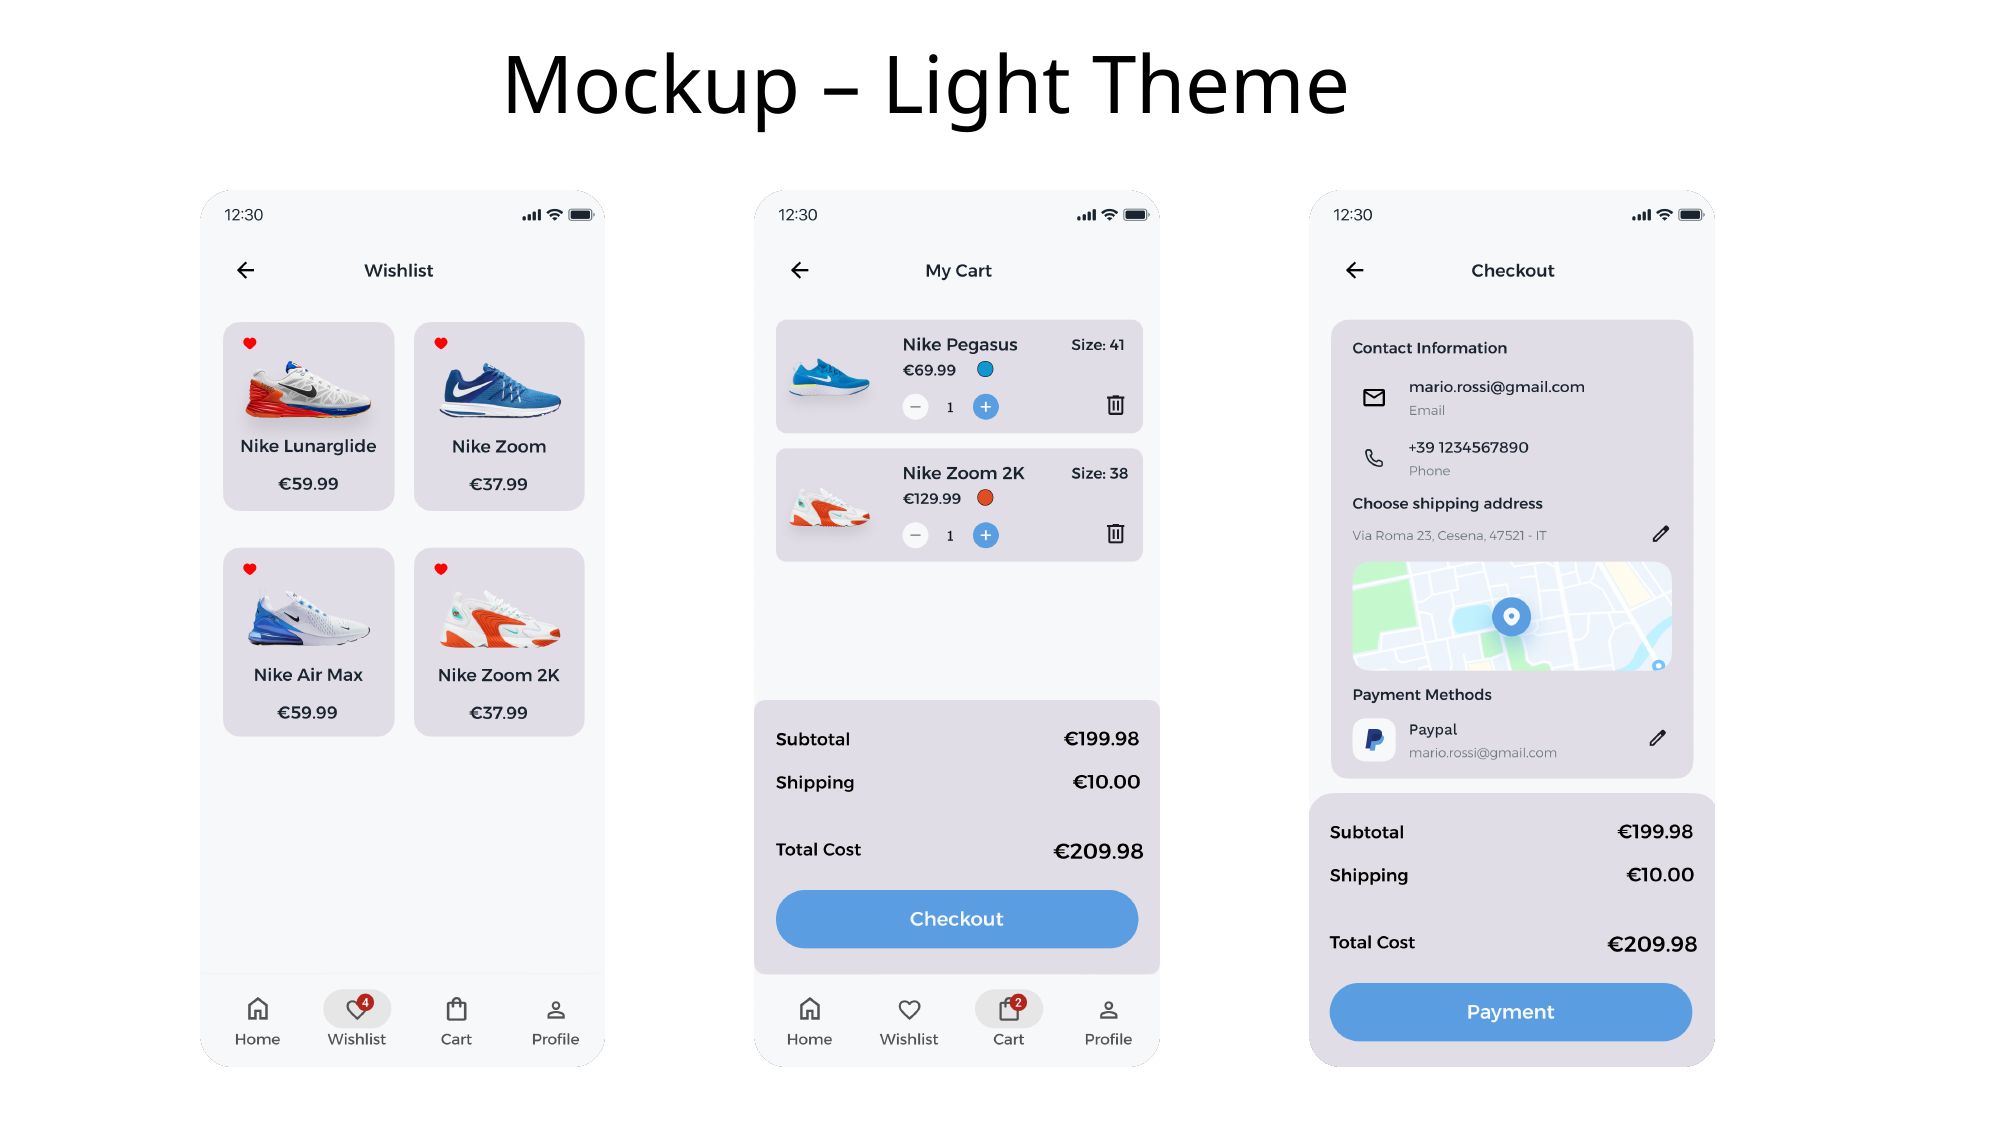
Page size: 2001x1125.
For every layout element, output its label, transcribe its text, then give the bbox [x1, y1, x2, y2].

picture [754, 189, 1160, 1068]
picture [199, 189, 606, 1068]
title Mockup – Light Theme [36, 36, 1816, 139]
picture [1308, 189, 1715, 1068]
